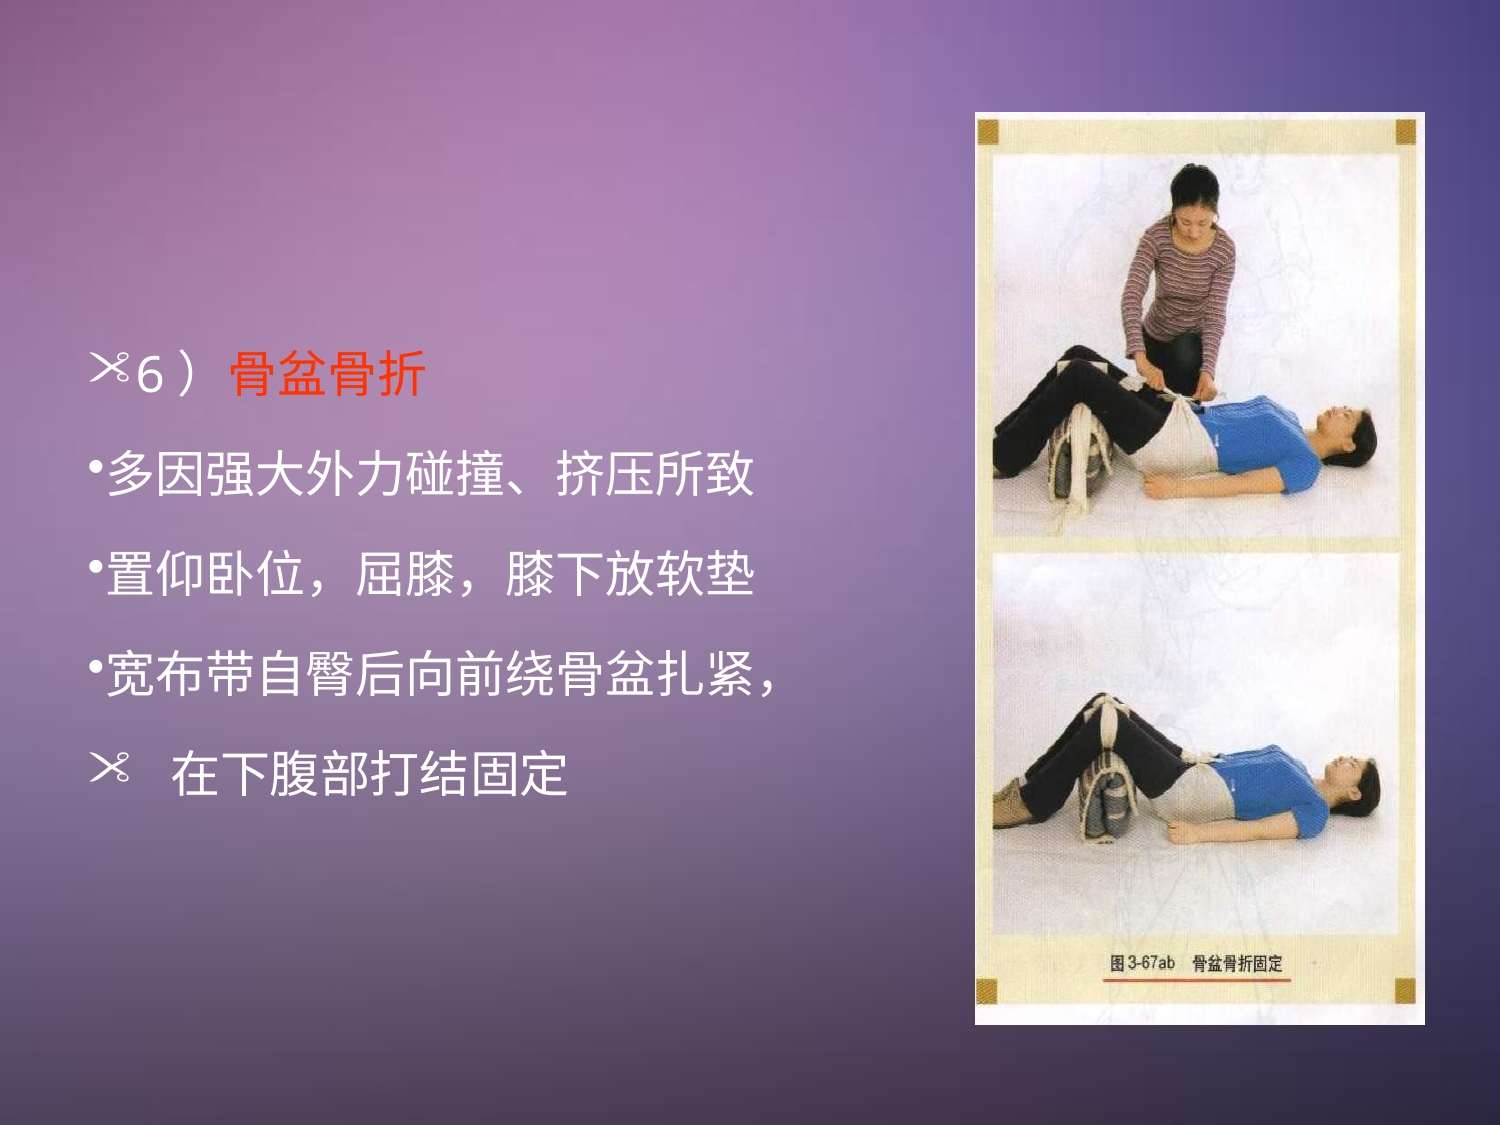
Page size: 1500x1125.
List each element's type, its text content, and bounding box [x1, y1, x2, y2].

list 6）骨盆骨折 多因强大外力碰撞、挤压所致 置仰卧位，屈膝，膝下放软垫 宽布带自臀后向前绕骨盆扎紧， 在下腹部打结固定 [87, 312, 974, 951]
picture [0, 0, 1500, 1125]
